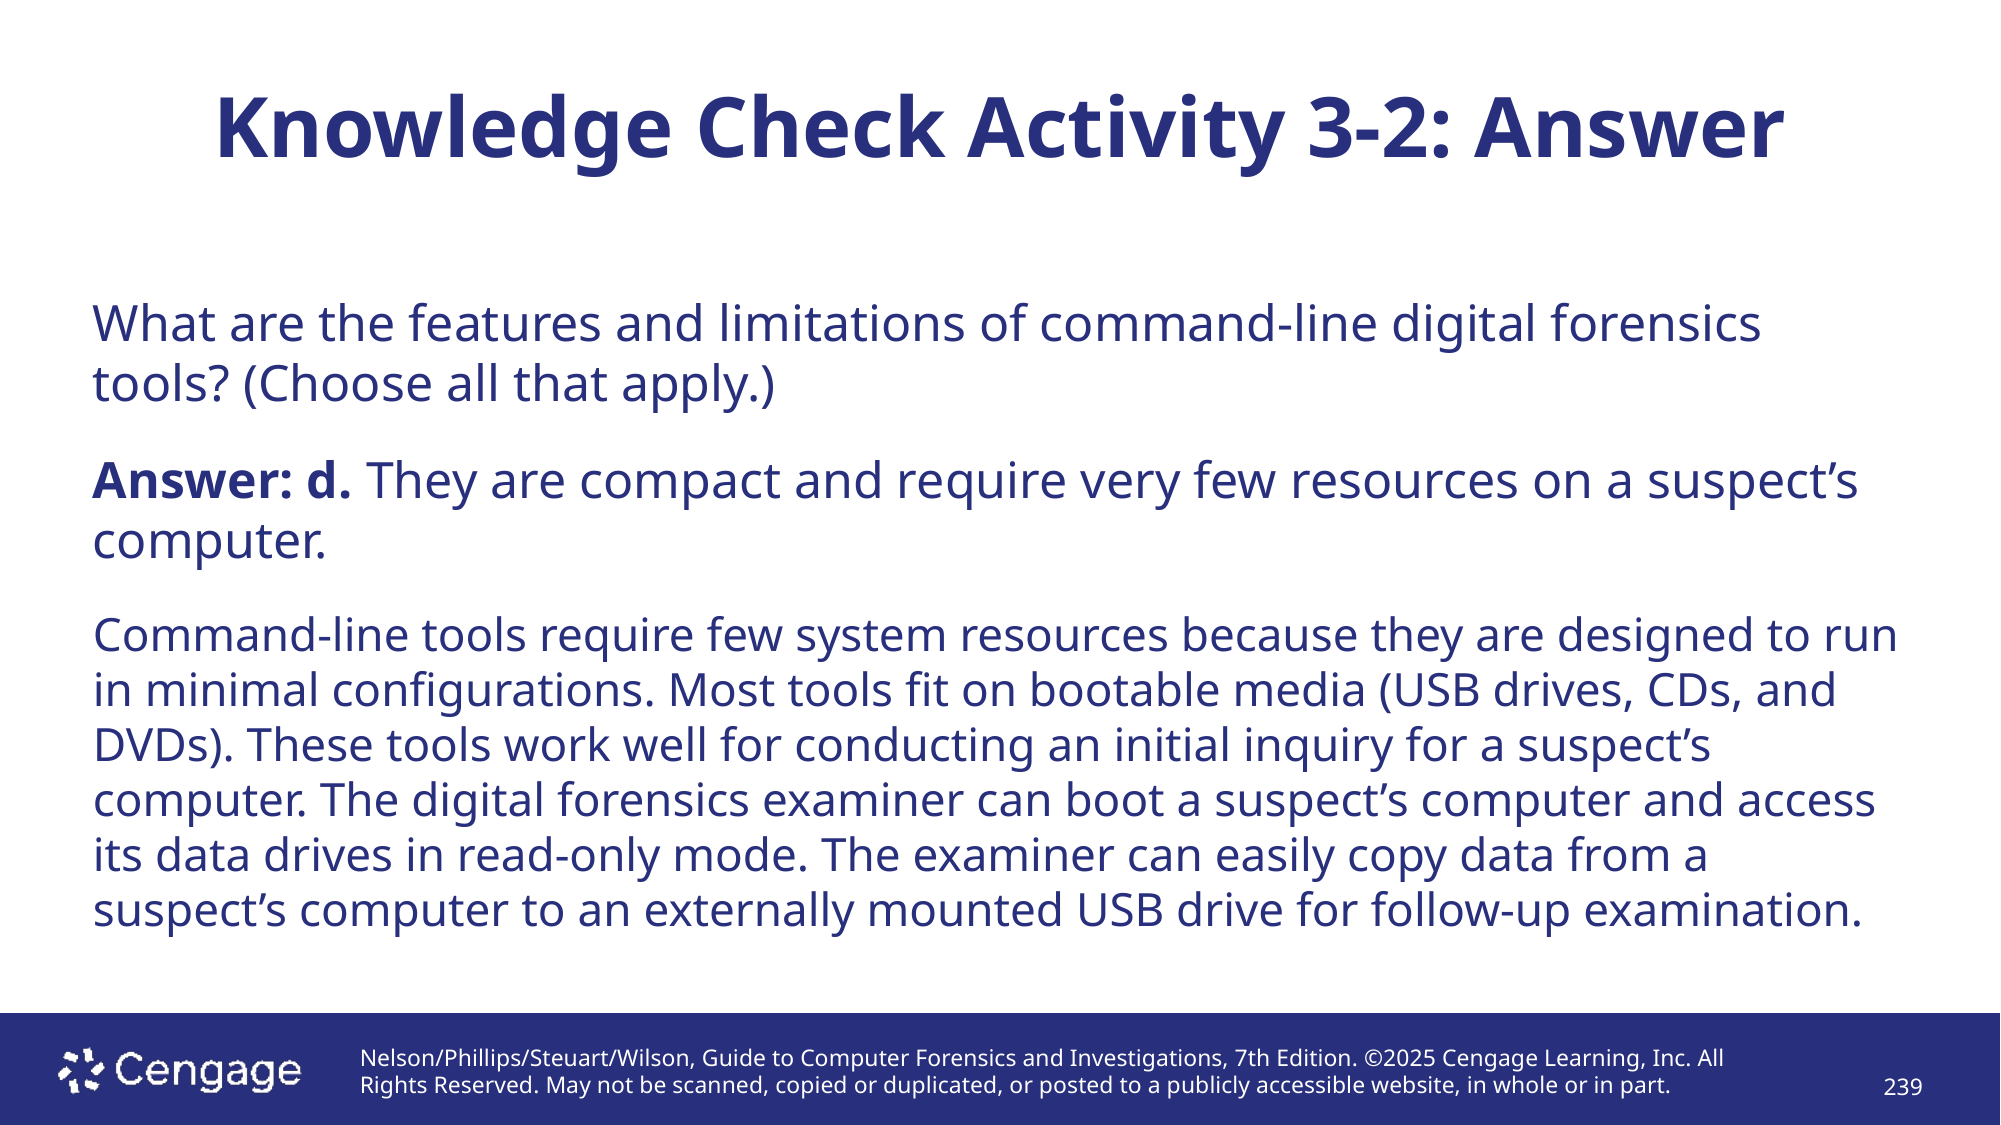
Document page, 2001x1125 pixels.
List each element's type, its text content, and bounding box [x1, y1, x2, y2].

picture [30, 1020, 329, 1122]
list What are the features and limitations of command-line digital forensics tools? (Choose all that apply.) Answer: d. They are compact and require very few resources on a suspect’s computer. Command-line tools require few system resources because they are designed to run in minimal configurations. Most tools fit on bootable media (USB drives, CDs, and DVDs). These tools work well for conducting an initial inquiry for a suspect’s computer. The digital forensics examiner can boot a suspect’s computer and access its data drives in read-only mode. The examiner can easily copy data from a suspect’s computer to an externally mounted USB drive for follow-up examination. [77, 283, 1923, 714]
title Knowledge Check Activity 3-2: Answer [78, 77, 1923, 278]
